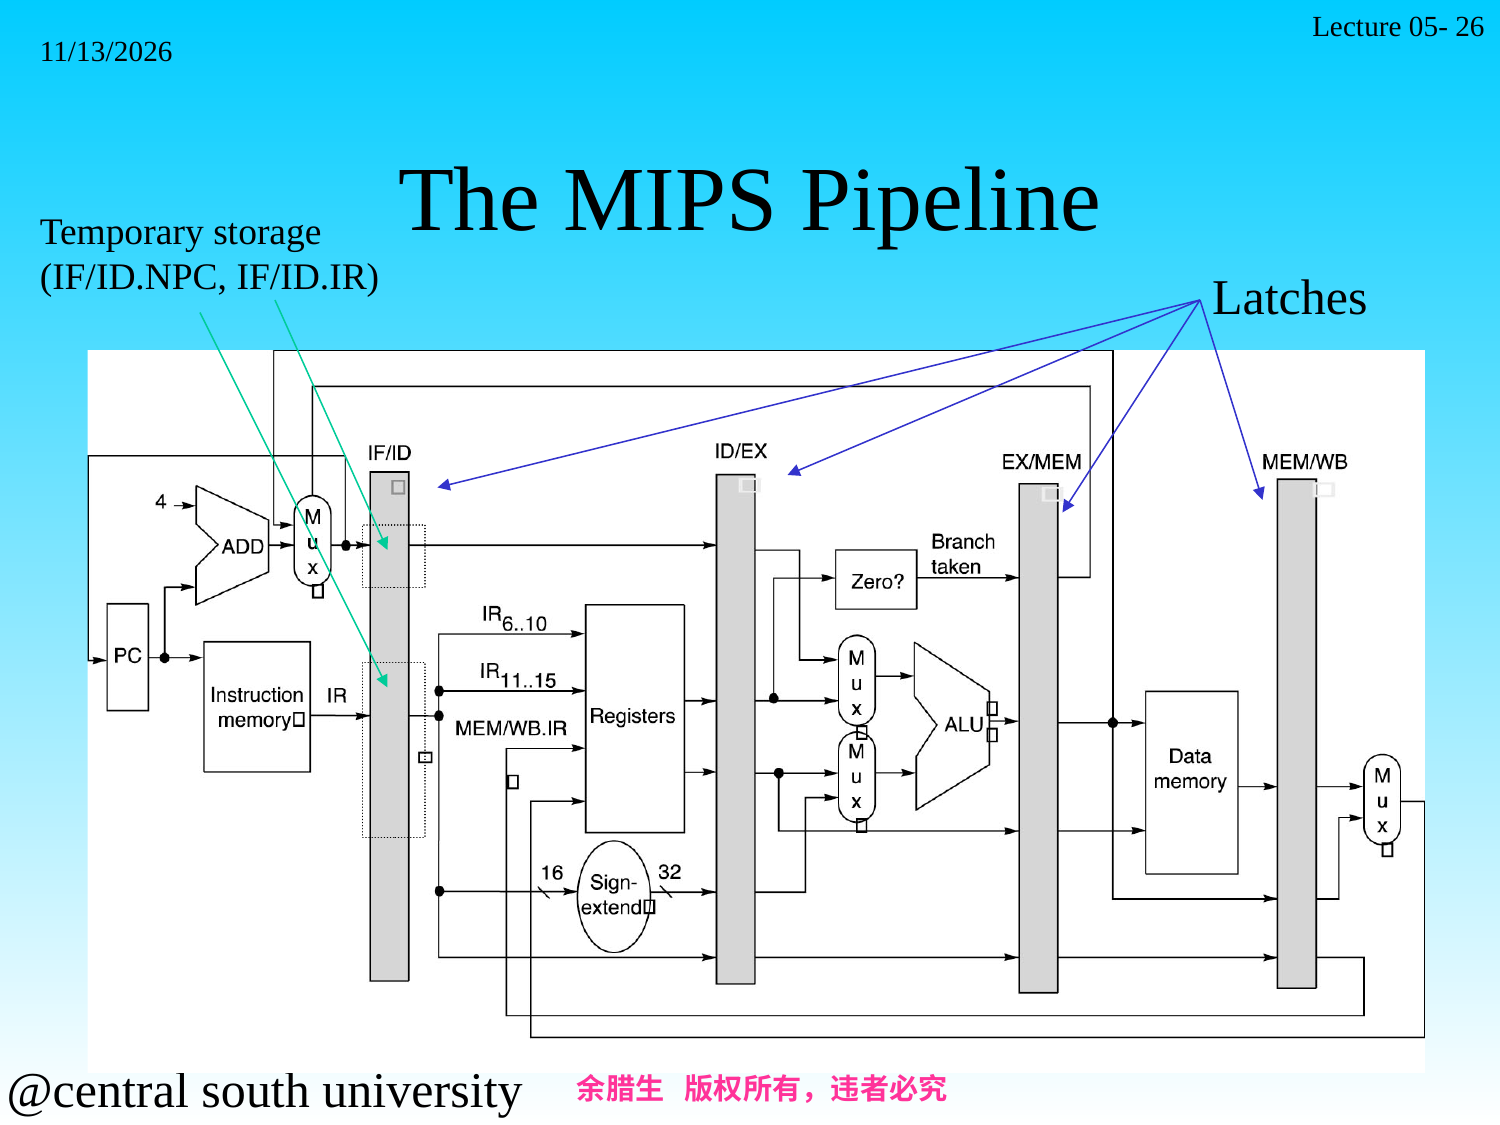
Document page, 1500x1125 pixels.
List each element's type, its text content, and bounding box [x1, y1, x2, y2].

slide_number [24, 24, 338, 101]
picture [87, 349, 1426, 1073]
footer 余腊生 版权所有，违者必究 [524, 1082, 1001, 1125]
text_box Latches [1197, 256, 1383, 332]
text_box Temporary storage (IF/ID.NPC, IF/ID.IR) [25, 199, 395, 305]
title The MIPS Pipeline [112, 99, 1388, 288]
slide_number Lecture 05- 26 [1187, 0, 1500, 76]
